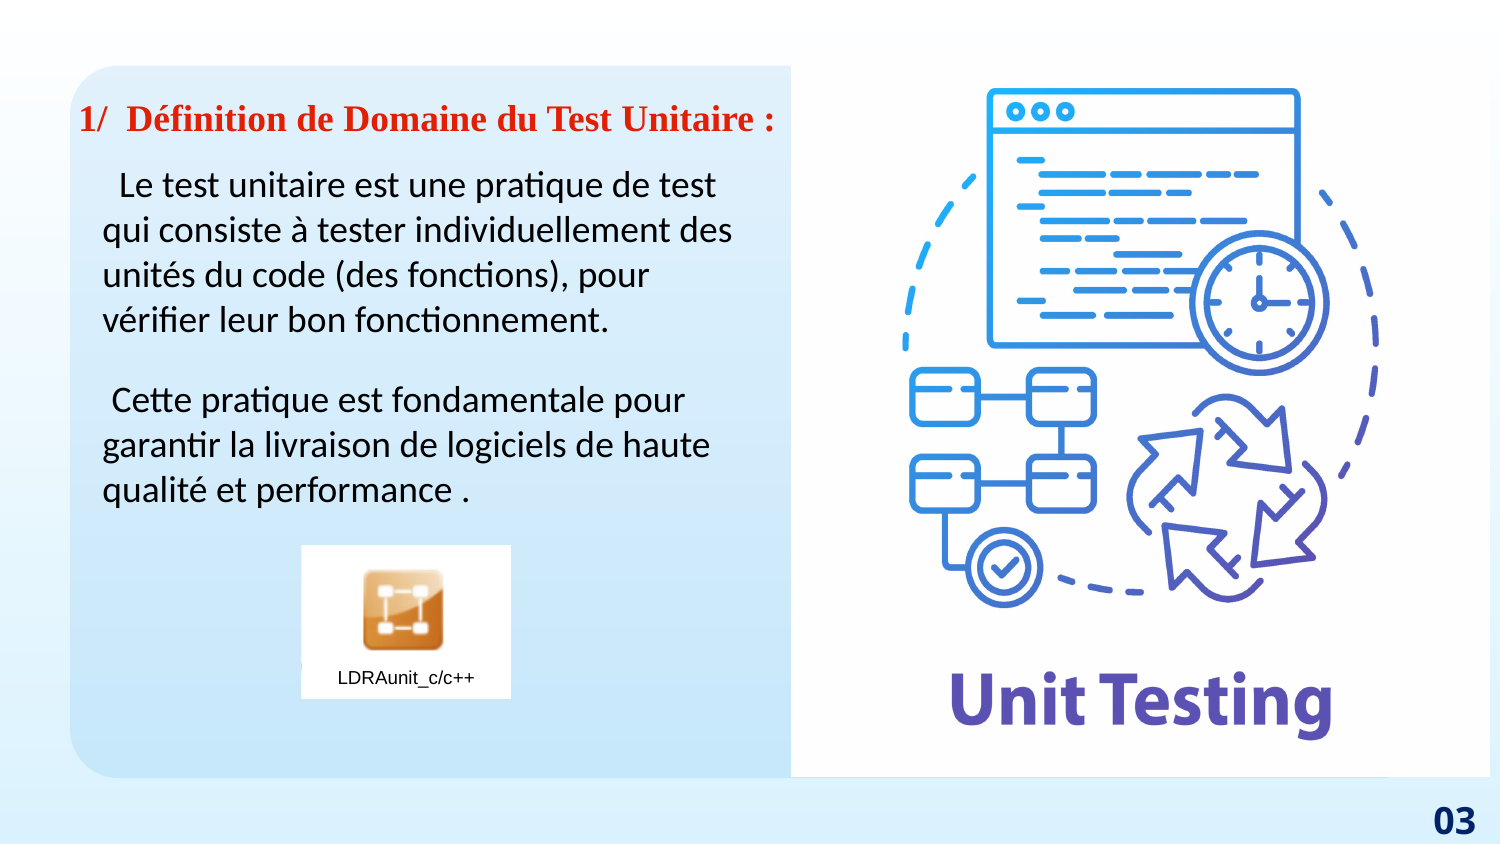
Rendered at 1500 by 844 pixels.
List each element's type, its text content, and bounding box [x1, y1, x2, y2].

picture [790, 50, 1490, 778]
list Le test unitaire est une pratique de test qui consiste à tester individuellement des unités du code (des fonctions), pour vérifier leur bon fonctionnement. Cette pratique est fondamentale pour garantir la livraison de logiciels de haute qualité et performance . [62, 145, 750, 777]
picture [301, 545, 512, 699]
title 1/ Définition de Domaine du Test Unitaire : [25, 56, 785, 154]
text_box 03 [1406, 777, 1500, 844]
